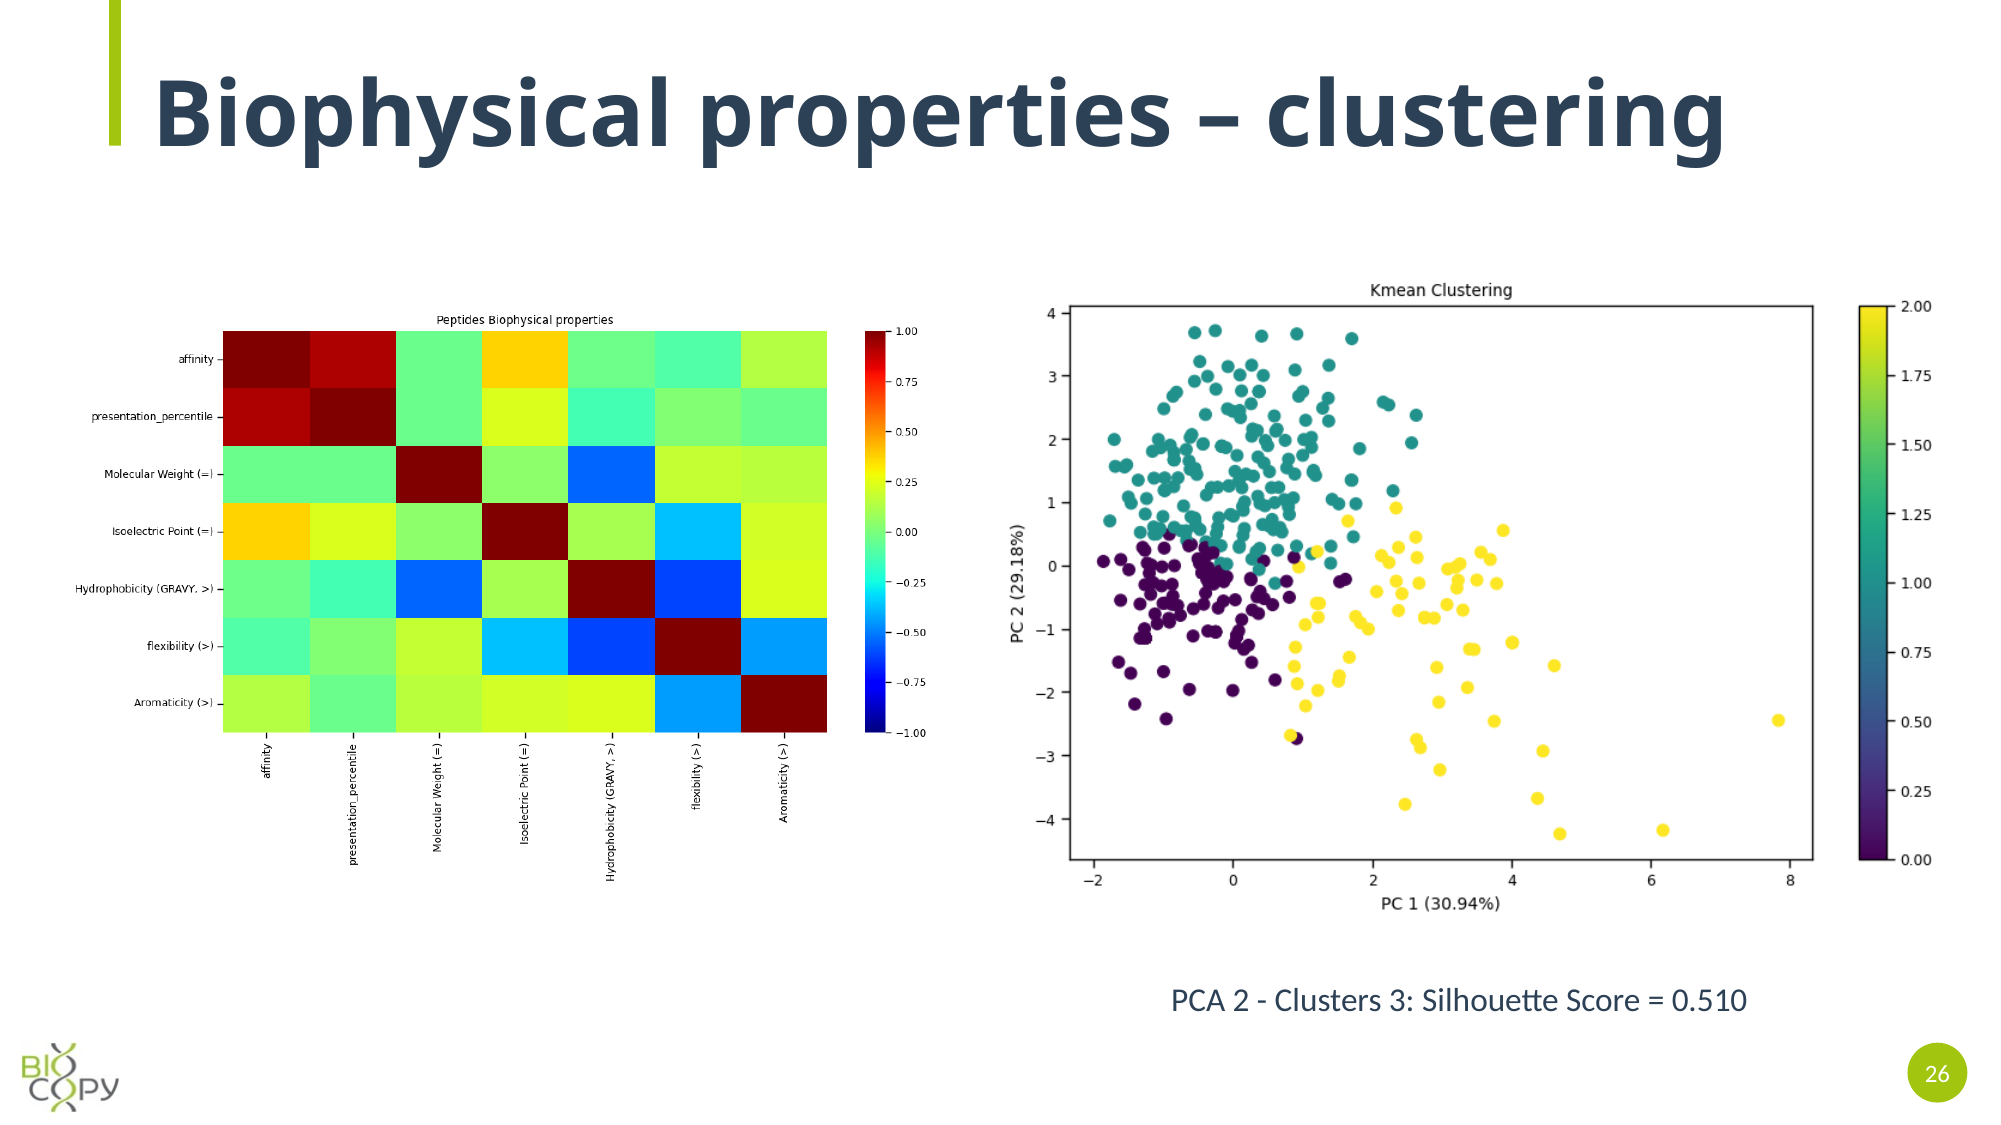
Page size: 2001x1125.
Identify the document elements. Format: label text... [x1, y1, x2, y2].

text_box PCA 2 - Clusters 3: Silhouette Score = 0.510 [1125, 970, 1794, 1026]
picture [20, 1042, 121, 1113]
title Biophysical properties – clustering [137, 59, 1863, 175]
slide_number 26 [1899, 1042, 1976, 1103]
picture [66, 306, 934, 889]
picture [999, 271, 1944, 924]
